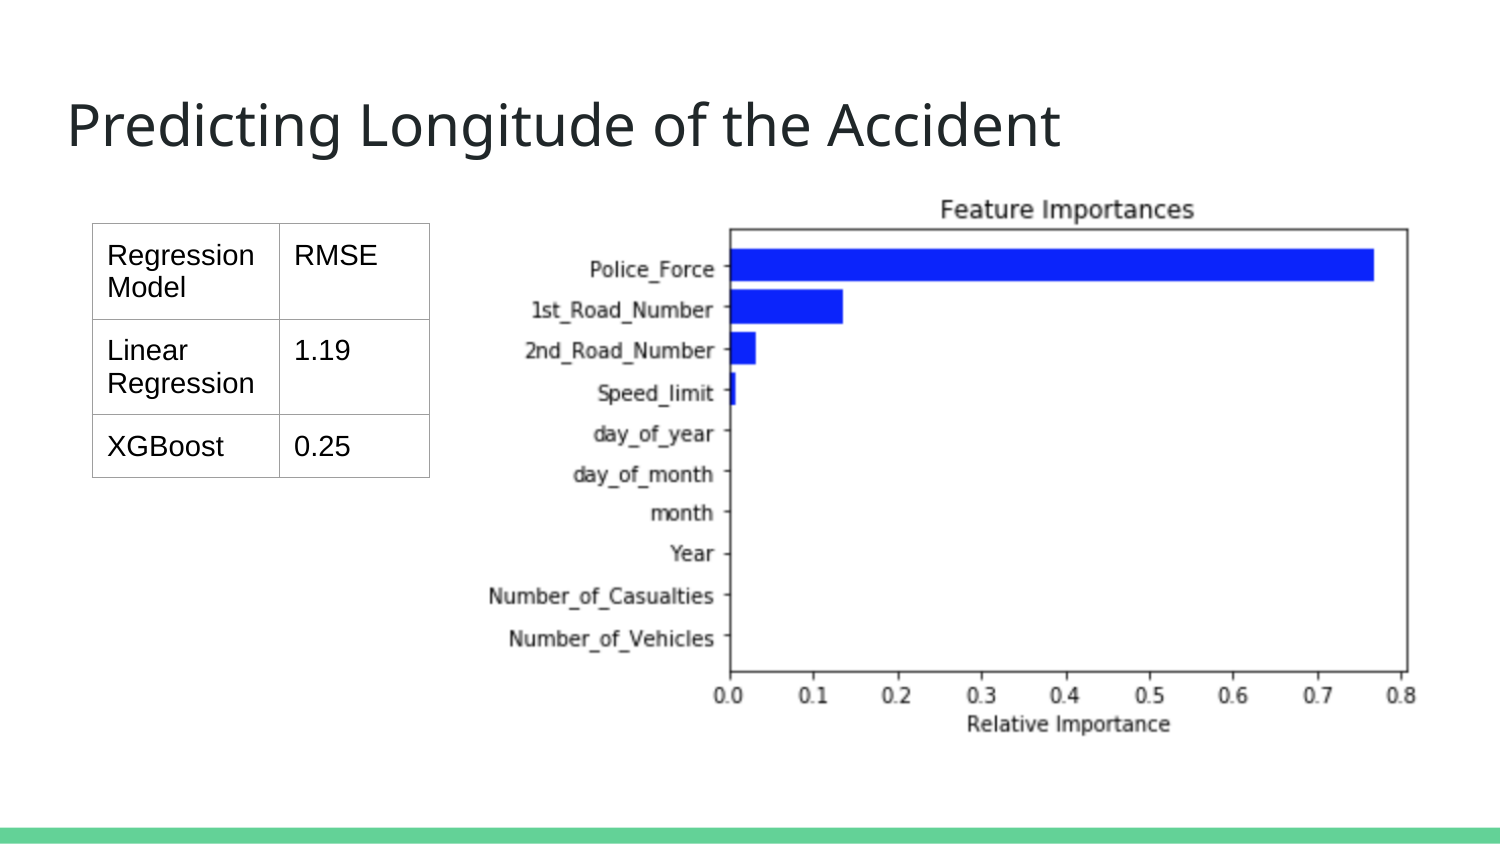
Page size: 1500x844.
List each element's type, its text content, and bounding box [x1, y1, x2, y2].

table_cell XGBoost [93, 415, 279, 477]
table_header RMSE [280, 224, 429, 319]
table_cell Linear Regression [93, 320, 279, 414]
table_header Regression Model [93, 224, 279, 319]
table_cell 0.25 [280, 415, 429, 477]
picture [474, 196, 1447, 758]
table_cell 1.19 [280, 320, 429, 414]
title Predicting Longitude of the Accident [51, 72, 1449, 167]
